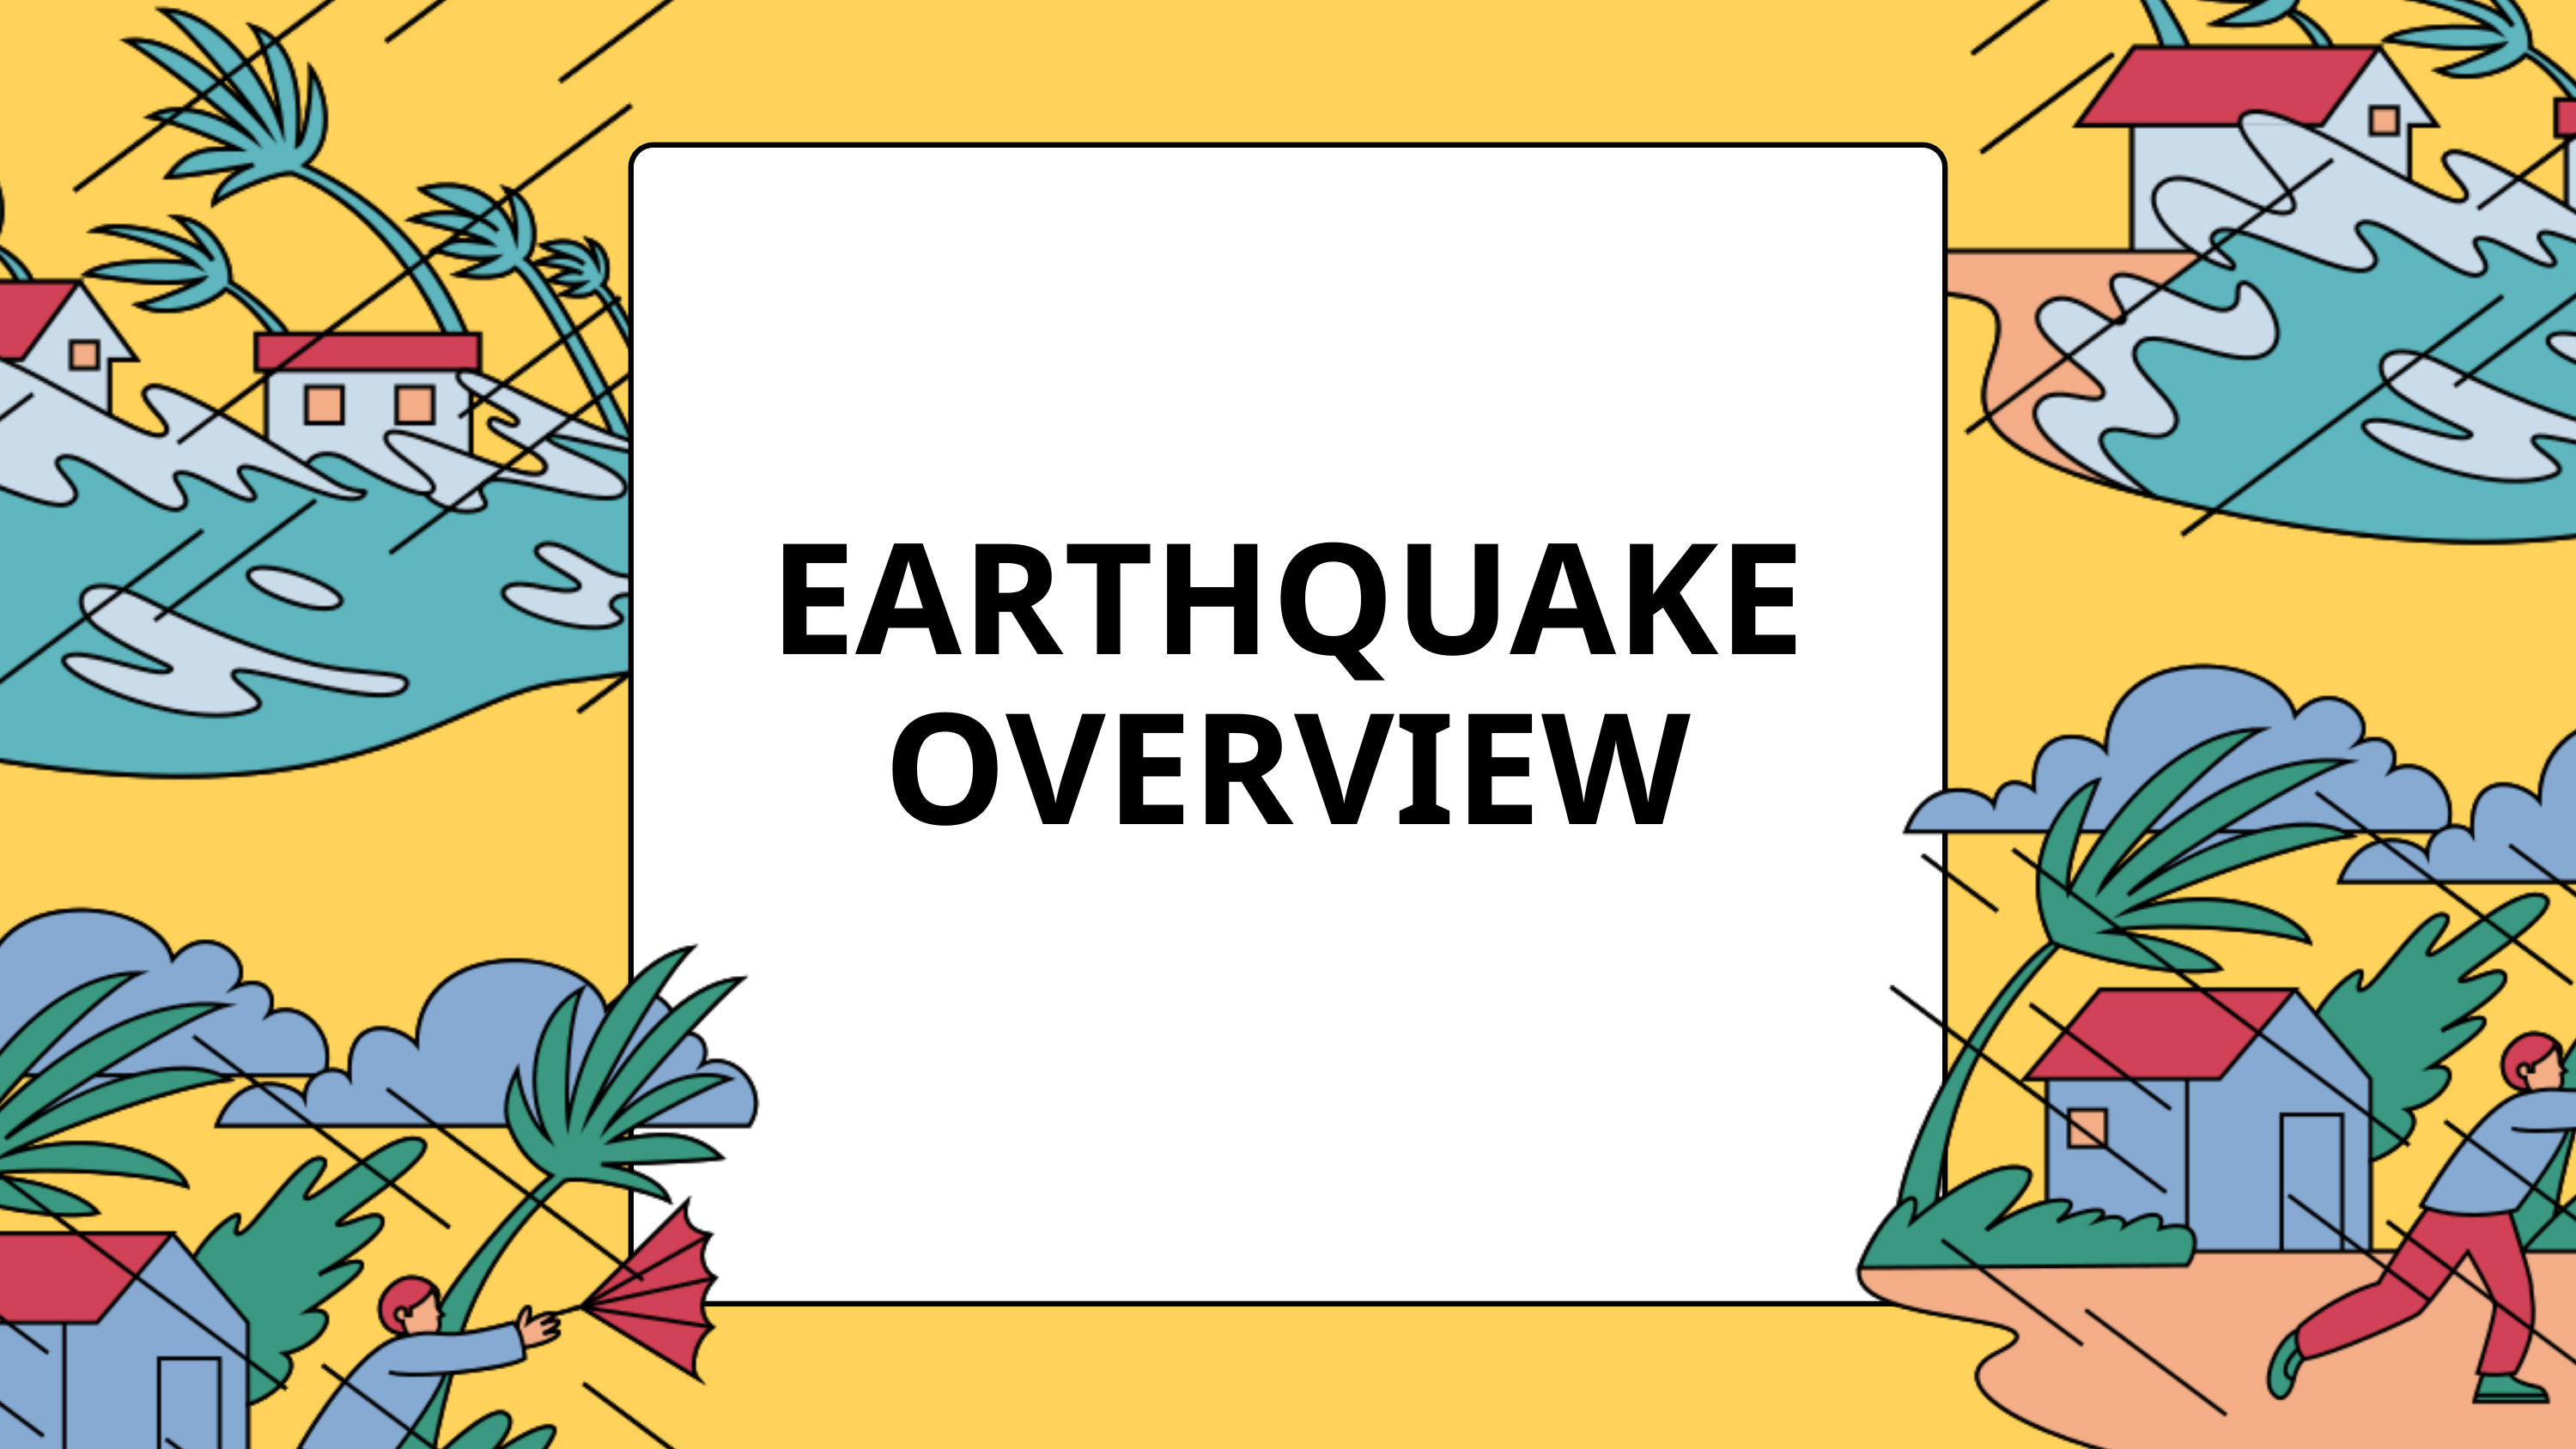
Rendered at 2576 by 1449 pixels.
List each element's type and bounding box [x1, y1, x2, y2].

text_box [0, 881, 775, 1449]
text_box [1897, 0, 2576, 604]
text_box [630, 144, 1946, 1304]
text_box [0, 0, 775, 839]
text_box [1848, 637, 2576, 1449]
